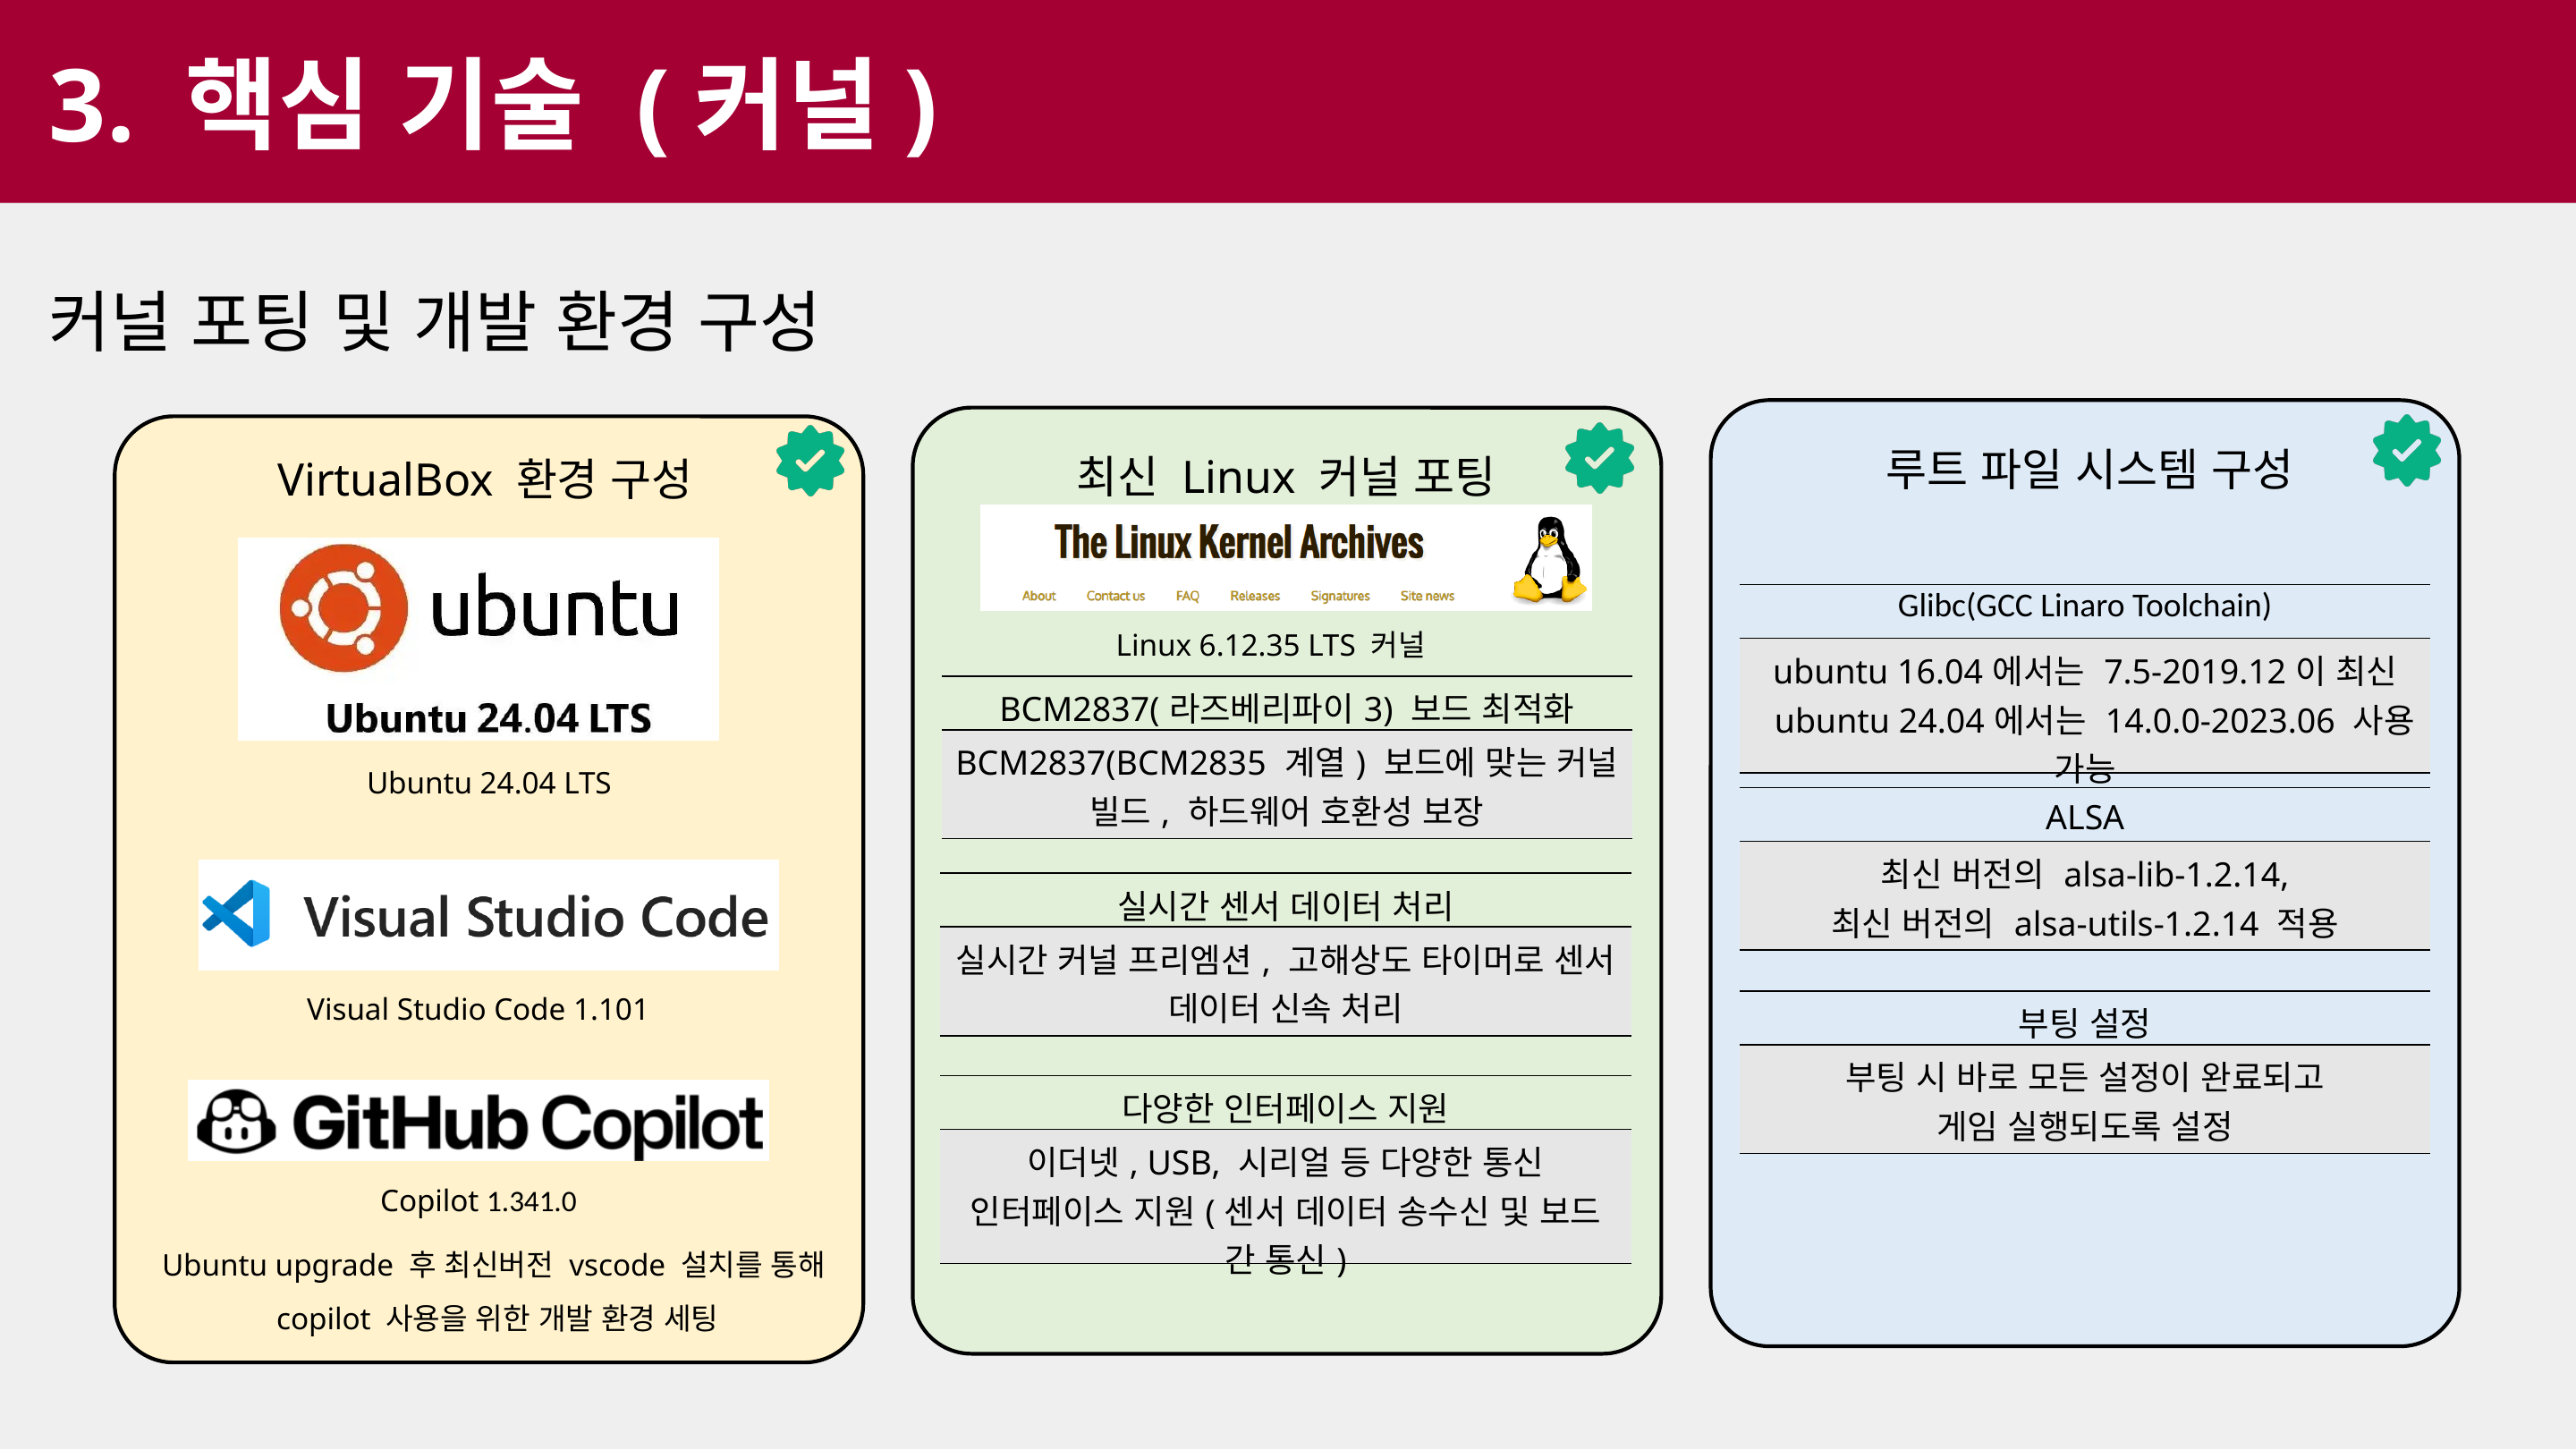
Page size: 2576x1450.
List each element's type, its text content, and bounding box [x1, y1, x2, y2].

table_cell 최신 버전의 alsa-lib-1.2.14, 최신 버전의 alsa-utils-1.2.14 적용 [1740, 842, 2430, 949]
text_box 3. 핵심 기술 (커널) [36, 35, 2118, 169]
text_box Ubuntu upgrade 후 최신버전 vscode 설치를 통해 copilot 사용을 위한 개발 환경 세팅 [131, 1221, 864, 1343]
picture [0, 0, 2576, 1449]
text_box Linux 6.12.35 LTS 커널 [949, 602, 1592, 669]
text_box 루트 파일 시스템 구성 [1732, 407, 2375, 502]
text_box Copilot 1.341.0 [157, 1157, 800, 1221]
table_header 부팅 설정 [1740, 992, 2430, 1044]
text_box [911, 406, 1663, 1355]
text_box 커널 포팅 및 개발 환경 구성 [36, 232, 2466, 367]
table_cell 이더넷, USB, 시리얼 등 다양한 통신 인터페이스 지원(센서 데이터 송수신 및 보드 간 통신) [940, 1130, 1631, 1263]
text_box Ubuntu 24.04 LTS [168, 739, 810, 807]
table_cell ubuntu 16.04에서는 7.5-2019.12이 최신 ubuntu 24.04에서는 14.0.0-2023.06 사용 가능 [1740, 639, 2430, 772]
text_box VirtualBox 환경 구성 [164, 417, 807, 512]
text_box Visual Studio Code 1.101 [157, 966, 800, 1033]
table_header ALSA [1740, 788, 2430, 841]
table_header Glibc(GCC Linaro Toolchain) [1740, 585, 2430, 638]
text_box [1740, 399, 2438, 412]
table_cell BCM2837(BCM2835 계열) 보드에 맞는 커널 빌드, 하드웨어 호환성 보장 [942, 731, 1632, 838]
table_header 실시간 센서 데이터 처리 [940, 874, 1631, 926]
text_box [114, 415, 865, 1364]
table_header BCM2837(라즈베리파이3) 보드 최적화 [942, 677, 1632, 729]
table_header 다양한 인터페이스 지원 [940, 1076, 1631, 1129]
table_cell 부팅 시 바로 모든 설정이 완료되고 게임 실행되도록 설정 [1740, 1046, 2430, 1153]
text_box [1709, 412, 2461, 1348]
text_box 최신 Linux 커널 포팅 [928, 415, 1571, 509]
table_cell 실시간 커널 프리엠션, 고해상도 타이머로 센서 데이터 신속 처리 [940, 928, 1631, 1035]
